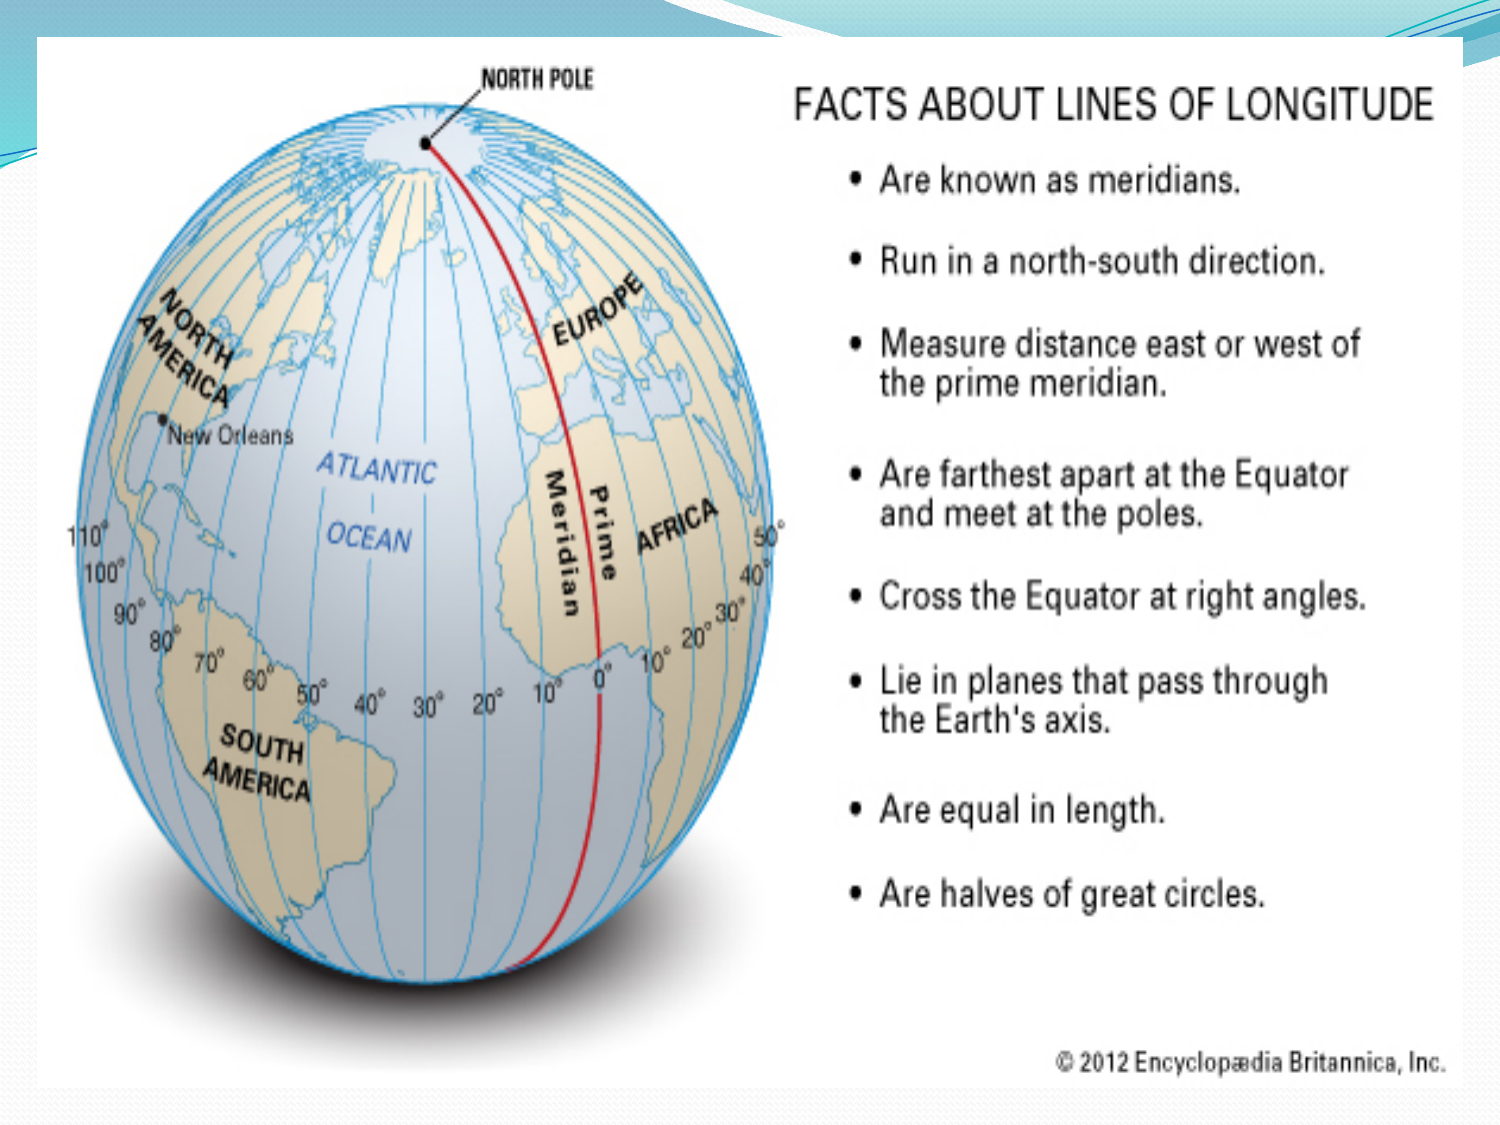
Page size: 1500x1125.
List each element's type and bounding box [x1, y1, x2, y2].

picture [37, 37, 1463, 1088]
